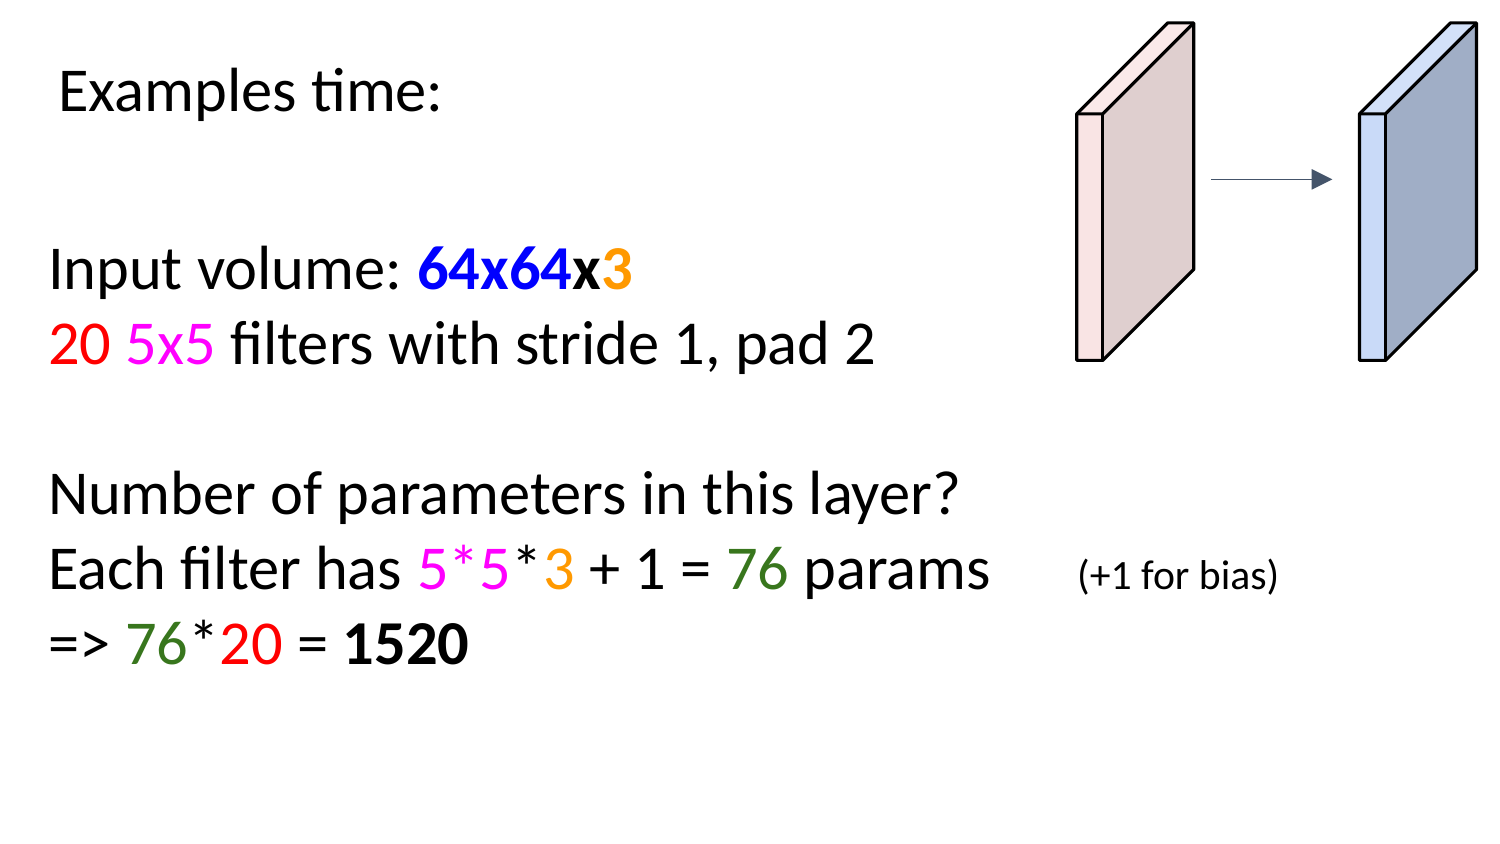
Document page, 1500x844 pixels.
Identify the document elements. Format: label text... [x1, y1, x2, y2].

text_box [1077, 23, 1193, 113]
text_box Input volume: 64x64x3 20 5x5 filters with stride 1, pad 2 Number of parameters in this layer? Each filter has 5*5*3 + 1 = 76 params (+1 for bias) => 76*20 = 1520 [33, 212, 1477, 750]
text_box Examples time: [43, 34, 538, 156]
text_box [1359, 22, 1477, 361]
text_box [1076, 22, 1194, 361]
text_box 28 [1360, 23, 1476, 113]
